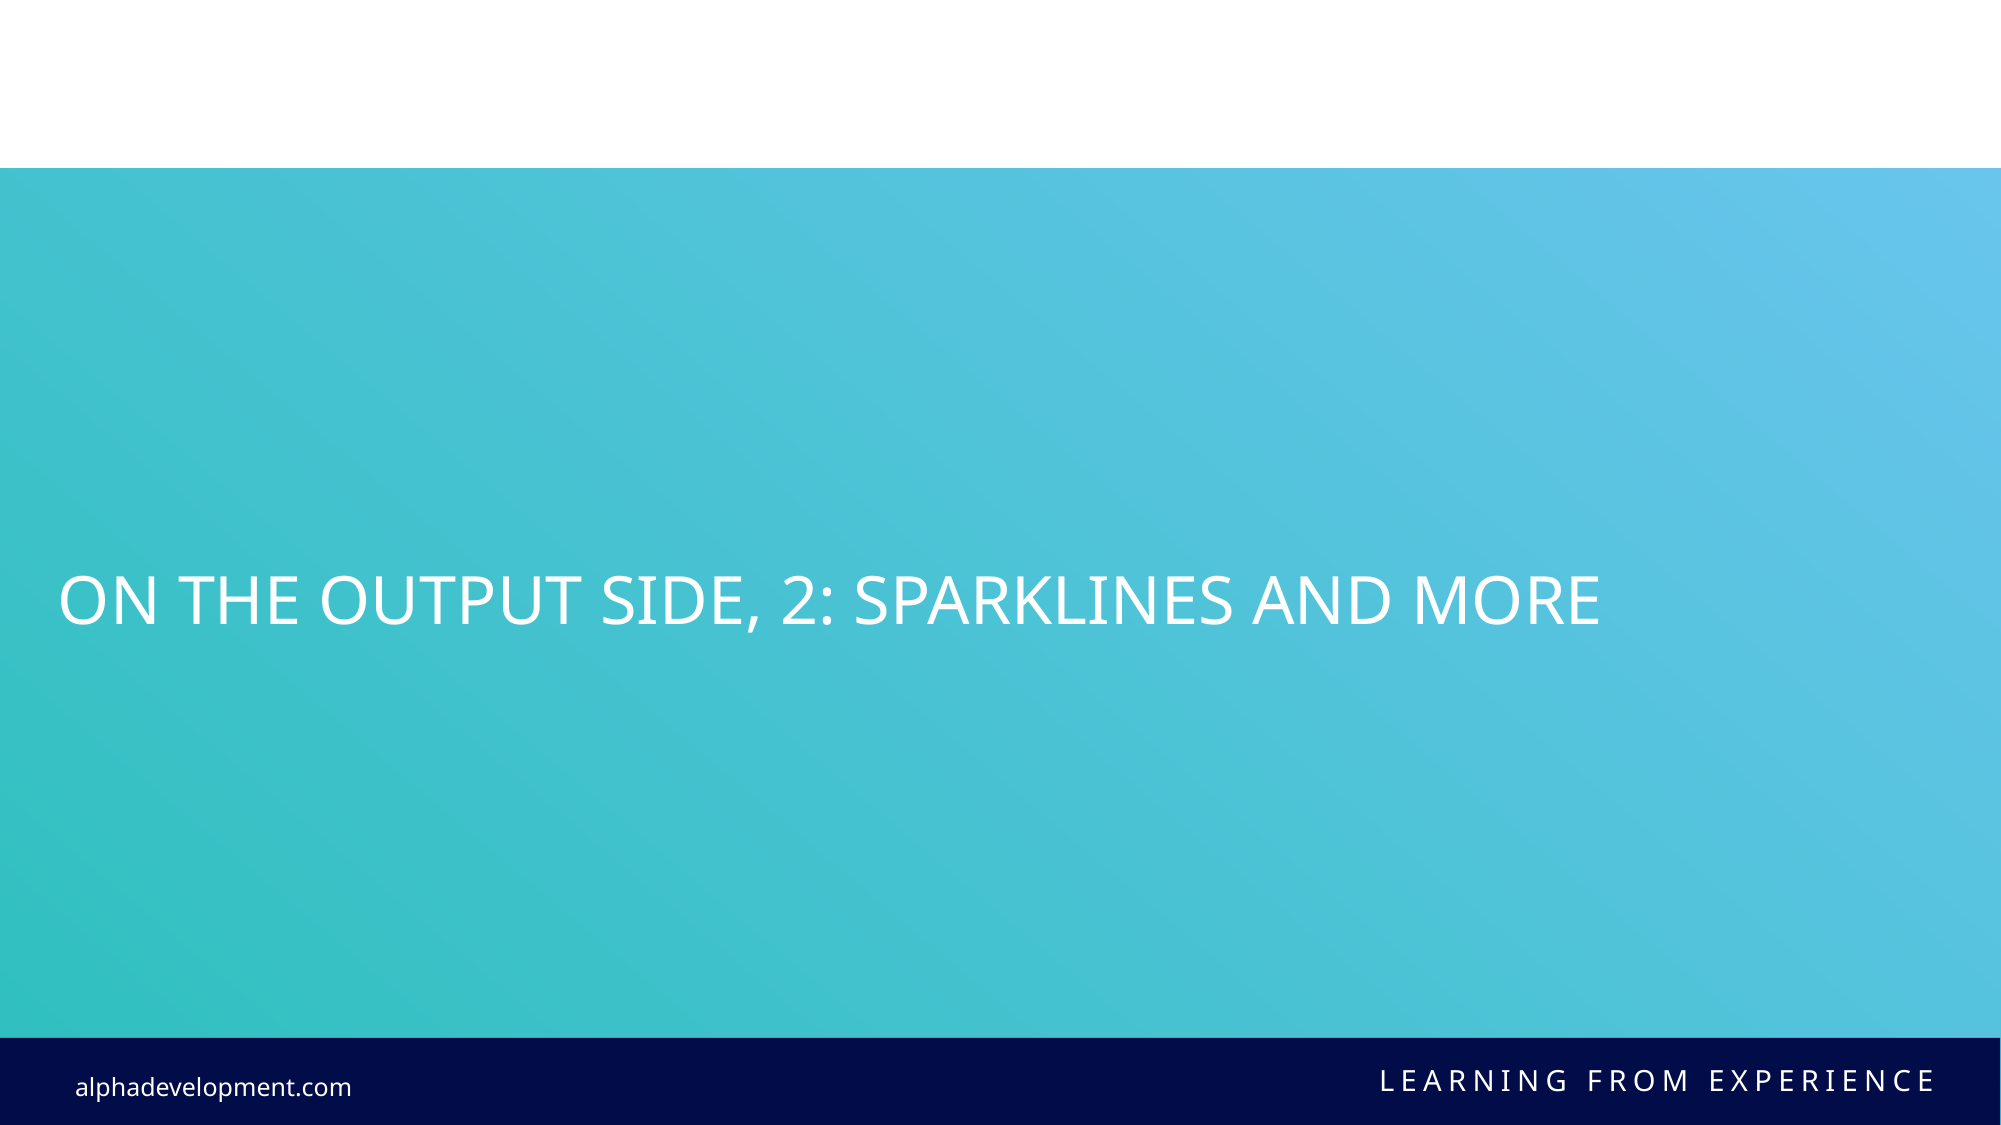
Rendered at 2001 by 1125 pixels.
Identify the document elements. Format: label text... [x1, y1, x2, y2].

list ON THE OUTPUT SIDE, 2: Sparklines AND MORE [43, 550, 1816, 764]
